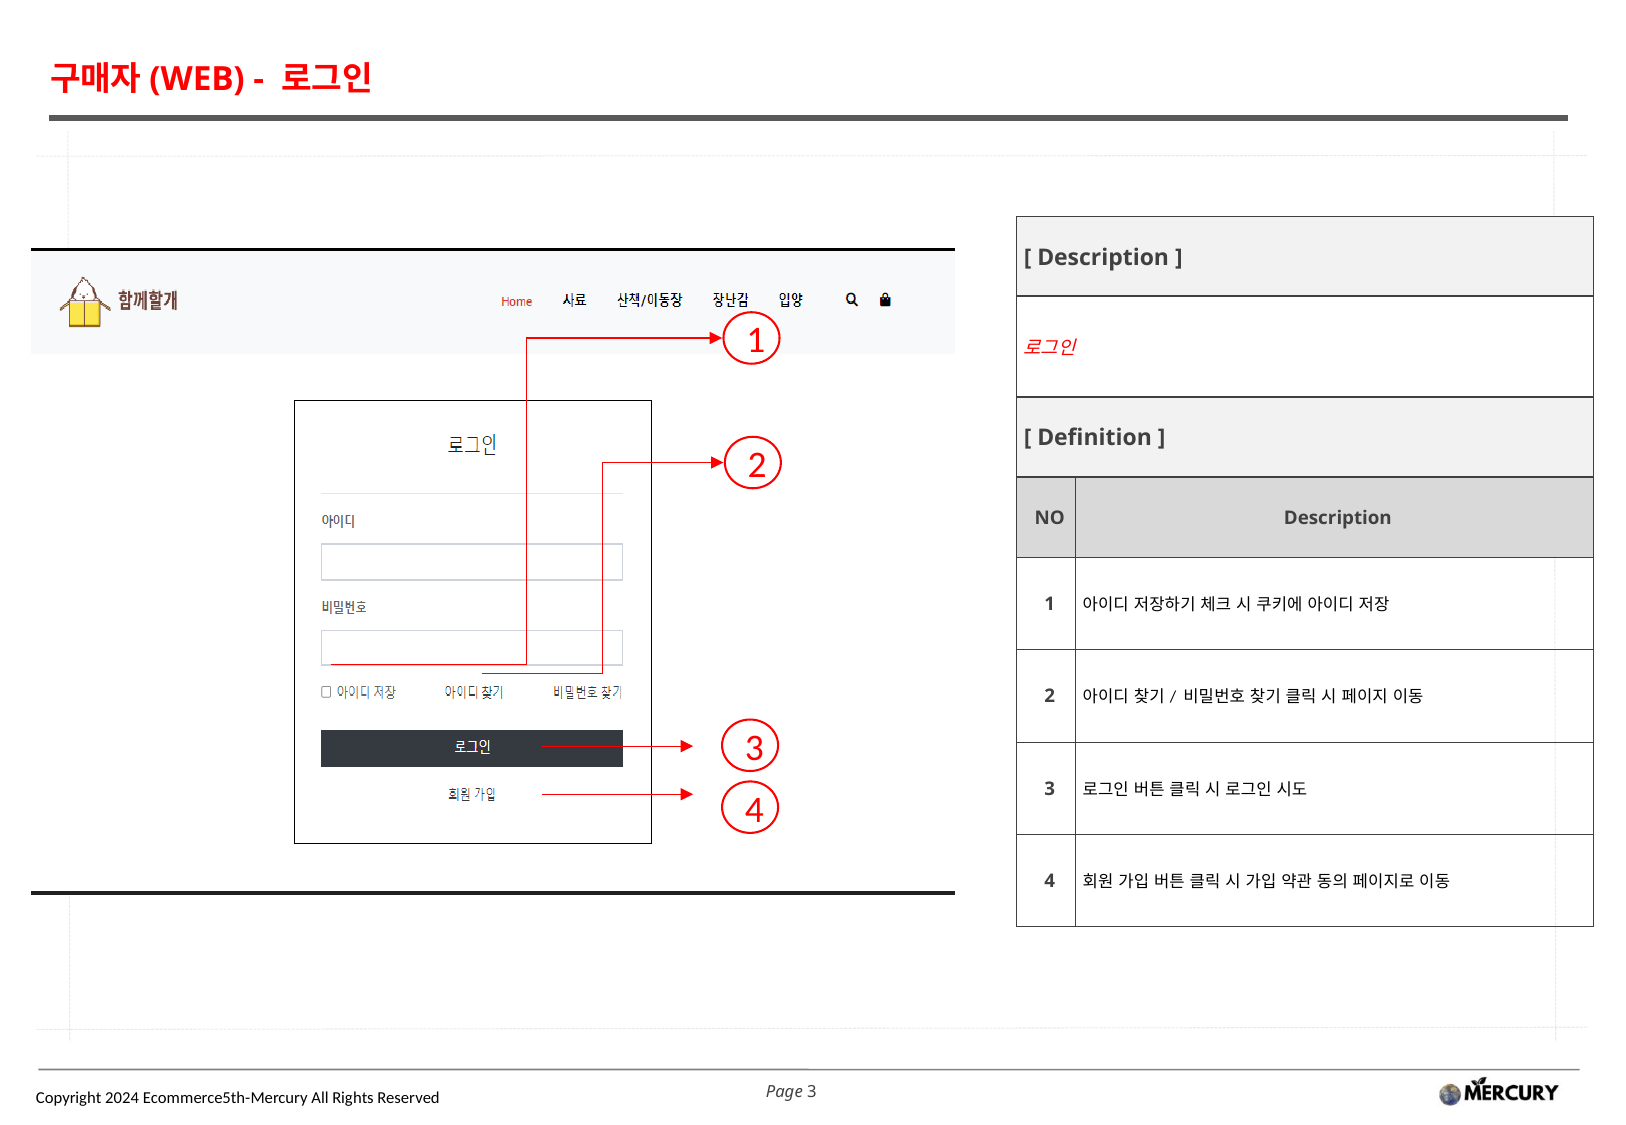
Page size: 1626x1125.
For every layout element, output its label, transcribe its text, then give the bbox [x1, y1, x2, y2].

table_header [ Description ] [1017, 217, 1593, 295]
table_cell 로그인 [1017, 297, 1593, 396]
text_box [482, 462, 724, 674]
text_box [330, 337, 723, 665]
table_cell 1 [1017, 558, 1075, 649]
table_cell 2 [1017, 650, 1075, 742]
picture [1422, 1075, 1600, 1113]
table_cell 3 [1017, 743, 1075, 834]
table_cell 아이디 저장하기 체크 시 쿠키에 아이디 저장 [1076, 558, 1593, 649]
table_cell 로그인 버튼 클릭 시 로그인 시도 [1076, 743, 1593, 834]
table_cell 회원 가입 버튼 클릭 시 가입 약관 동의 페이지로 이동 [1076, 835, 1593, 926]
table_cell [ Definition ] [1017, 398, 1593, 476]
text_box 구매자(WEB) - 로그인 [35, 54, 1581, 114]
table_cell 아이디 찾기/ 비밀번호 찾기 클릭 시 페이지 이동 [1076, 650, 1593, 742]
table_cell 4 [1017, 835, 1075, 926]
picture [31, 248, 955, 895]
table_cell NO [1017, 478, 1075, 557]
table_cell Description [1076, 478, 1593, 557]
